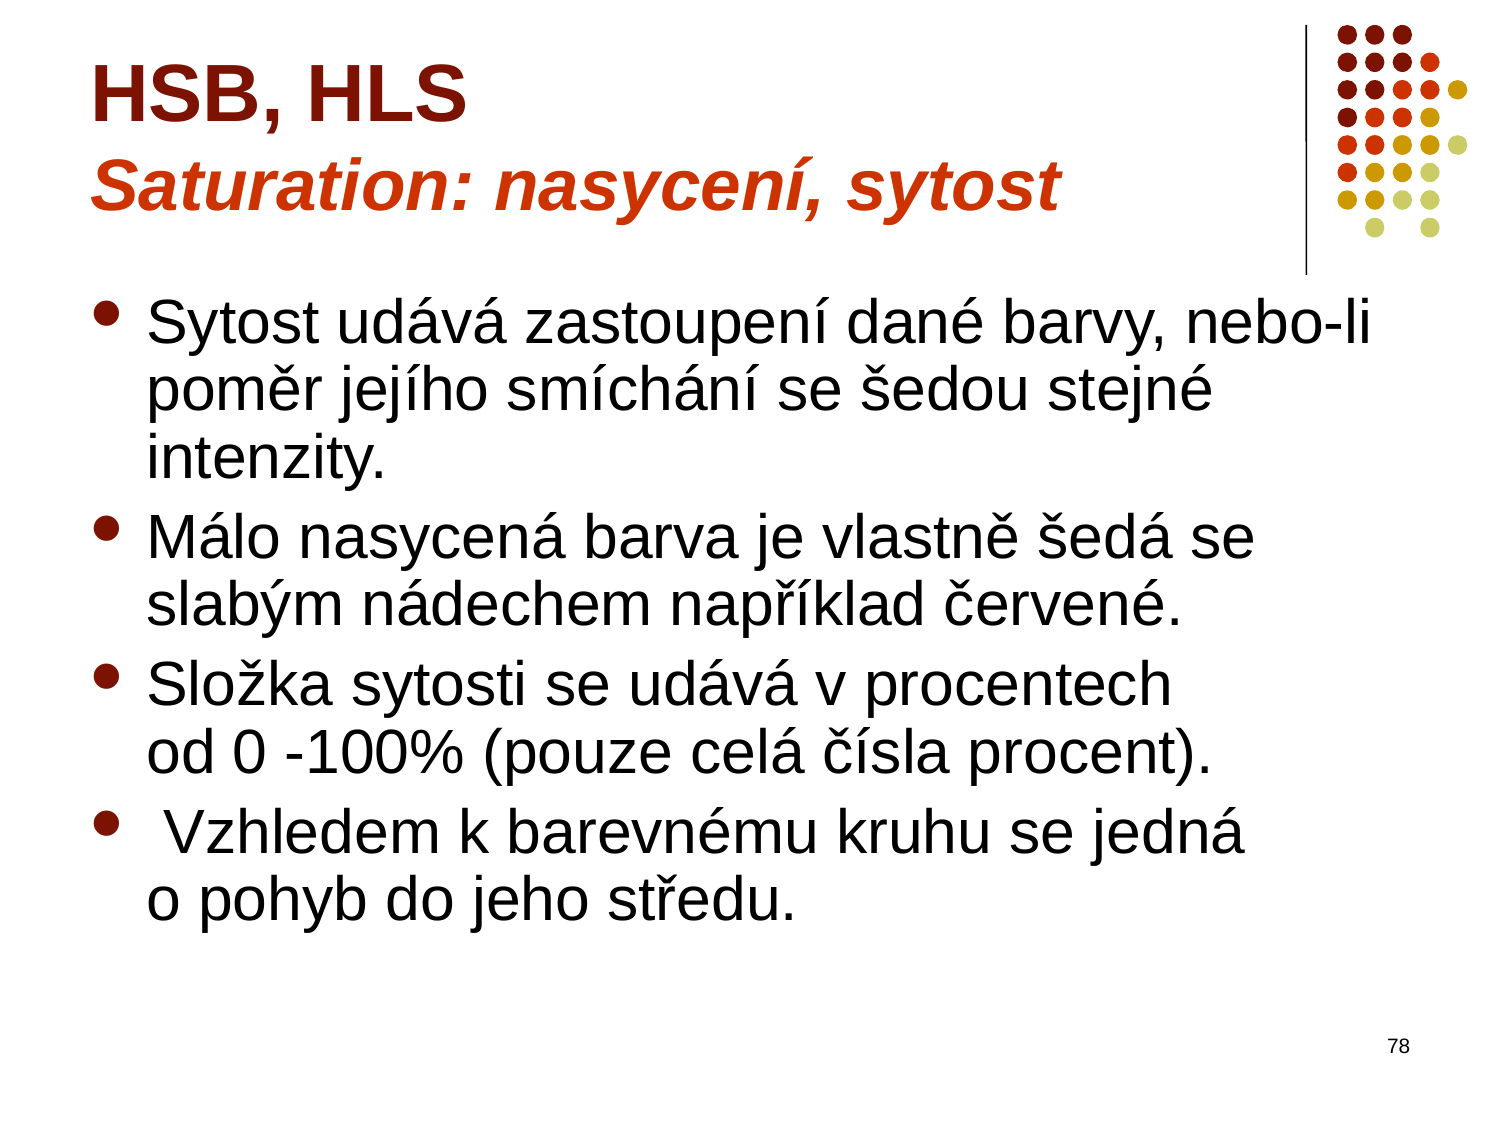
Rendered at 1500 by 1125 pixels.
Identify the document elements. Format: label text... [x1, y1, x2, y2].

slide_number 78 [1074, 1025, 1425, 1100]
list Sytost udává zastoupení dané barvy, nebo-li poměr jejího smíchání se šedou stejné intenzity. Málo nasycená barva je vlastně šedá se slabým nádechem například červené. Složka sytosti se udává v procentech od 0 -100% (pouze celá čísla procent). Vzhledem k barevnému kruhu se jedná o pohyb do jeho středu. [75, 282, 1425, 1006]
title HSB, HLS Saturation: nasycení, sytost [75, 20, 1313, 233]
